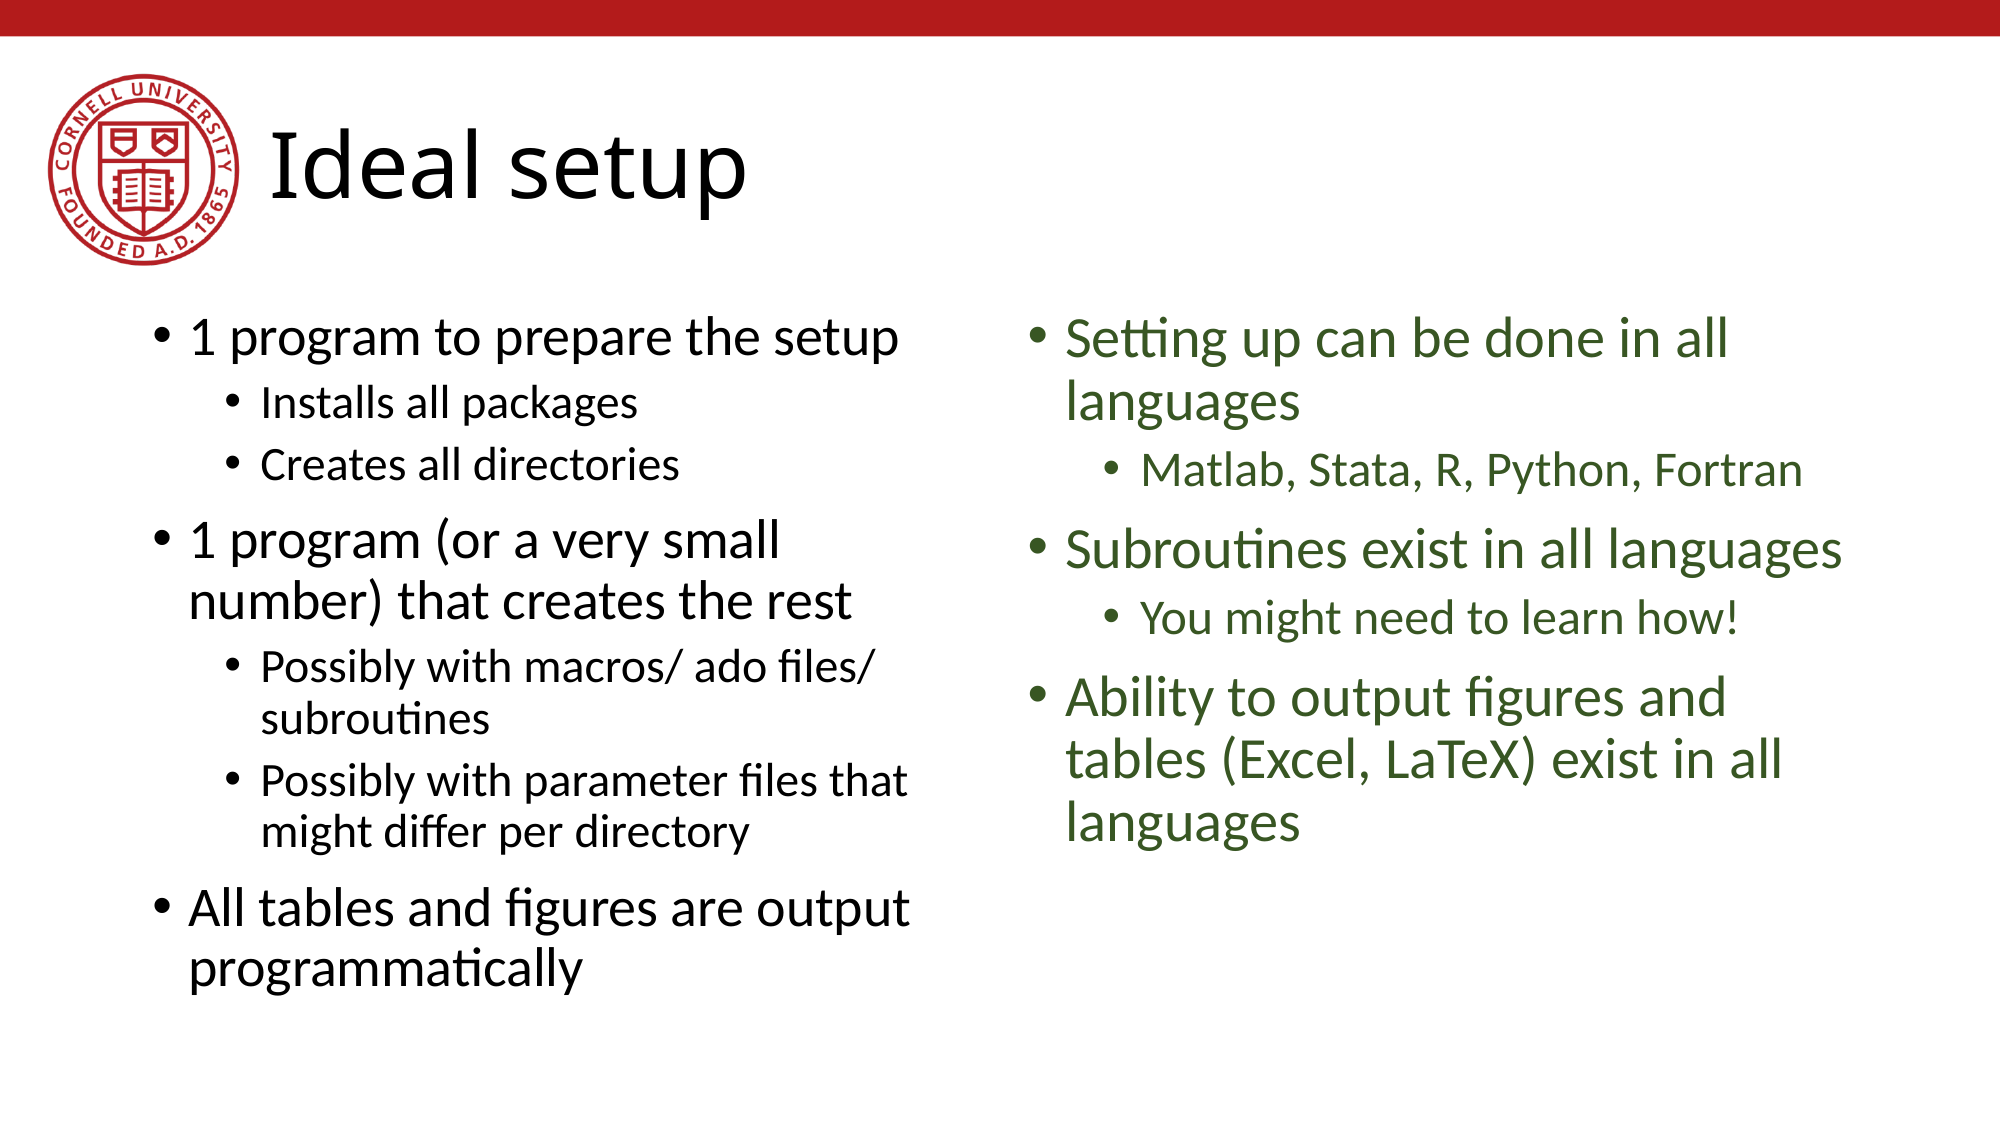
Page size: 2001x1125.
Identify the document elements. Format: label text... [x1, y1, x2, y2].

list 1 program to prepare the setup Installs all packages Creates all directories 1 program (or a very small number) that creates the rest Possibly with macros/ ado files/ subroutines Possibly with parameter files that might differ per directory All tables and figures are output programmatically [137, 299, 988, 1014]
title Ideal setup [254, 59, 1863, 278]
picture [39, 65, 254, 274]
list Setting up can be done in all languages Matlab, Stata, R, Python, Fortran Subroutines exist in all languages You might need to learn how! Ability to output figures and tables (Excel, LaTeX) exist in all languages [1012, 299, 1863, 1014]
